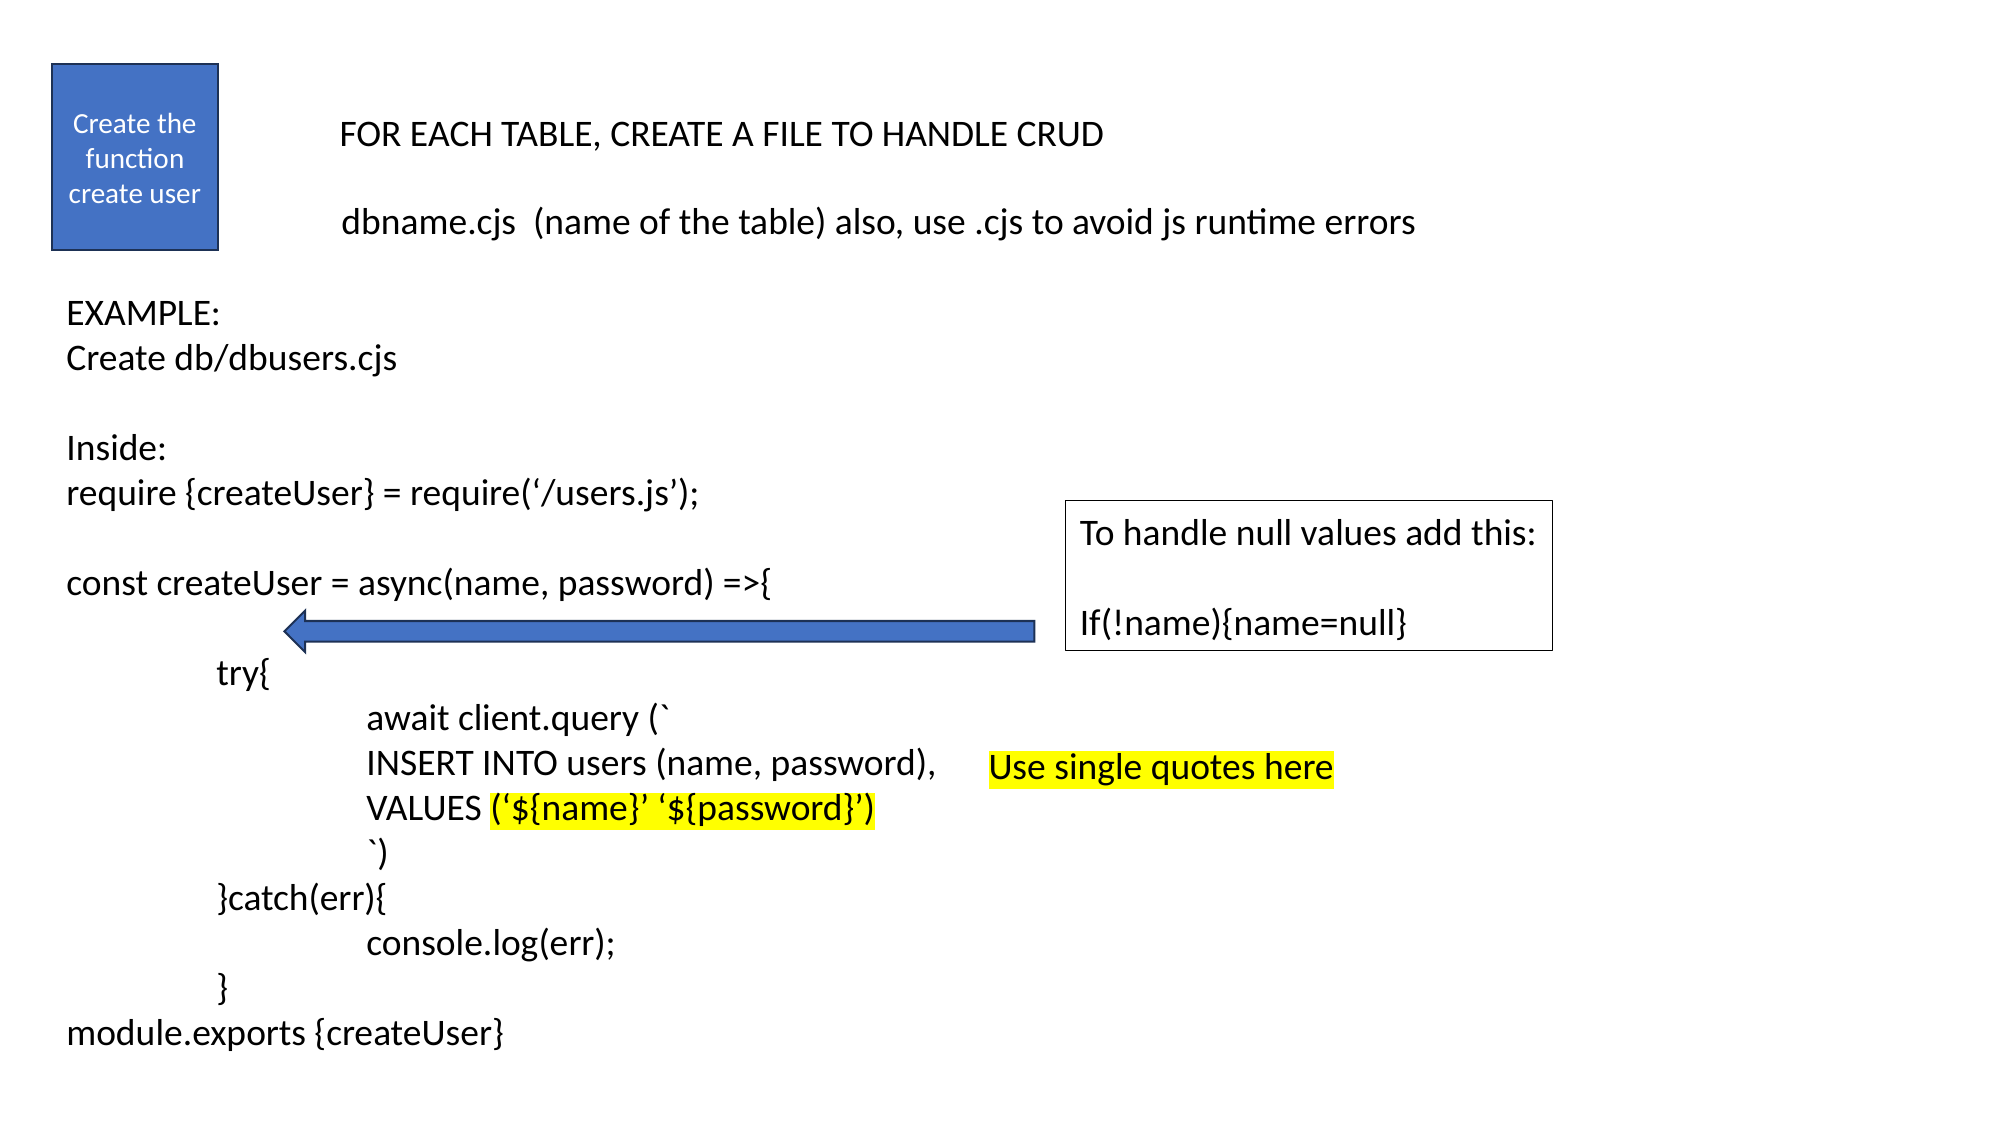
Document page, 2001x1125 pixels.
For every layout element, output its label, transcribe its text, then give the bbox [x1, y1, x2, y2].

text_box [282, 608, 1036, 655]
text_box Use single quotes here [973, 734, 1350, 795]
text_box Create the function create user [51, 63, 219, 251]
text_box EXAMPLE: Create db/dbusers.cjs Inside: require {createUser} = require(‘/users.js’); const createUser = async(name, password) =>{ try{ await client.query (` INSERT INTO users (name, password), VALUES (‘${name}’ ‘${password}’) `) }catch(err){ console.log(err); } module.exports {createUser} [51, 281, 1218, 1061]
text_box dbname.cjs (name of the table) also, use .cjs to avoid js runtime errors [326, 189, 1433, 249]
text_box To handle null values add this: If(!name){name=null} [1064, 500, 1553, 651]
text_box FOR EACH TABLE, CREATE A FILE TO HANDLE CRUD [324, 101, 1120, 162]
